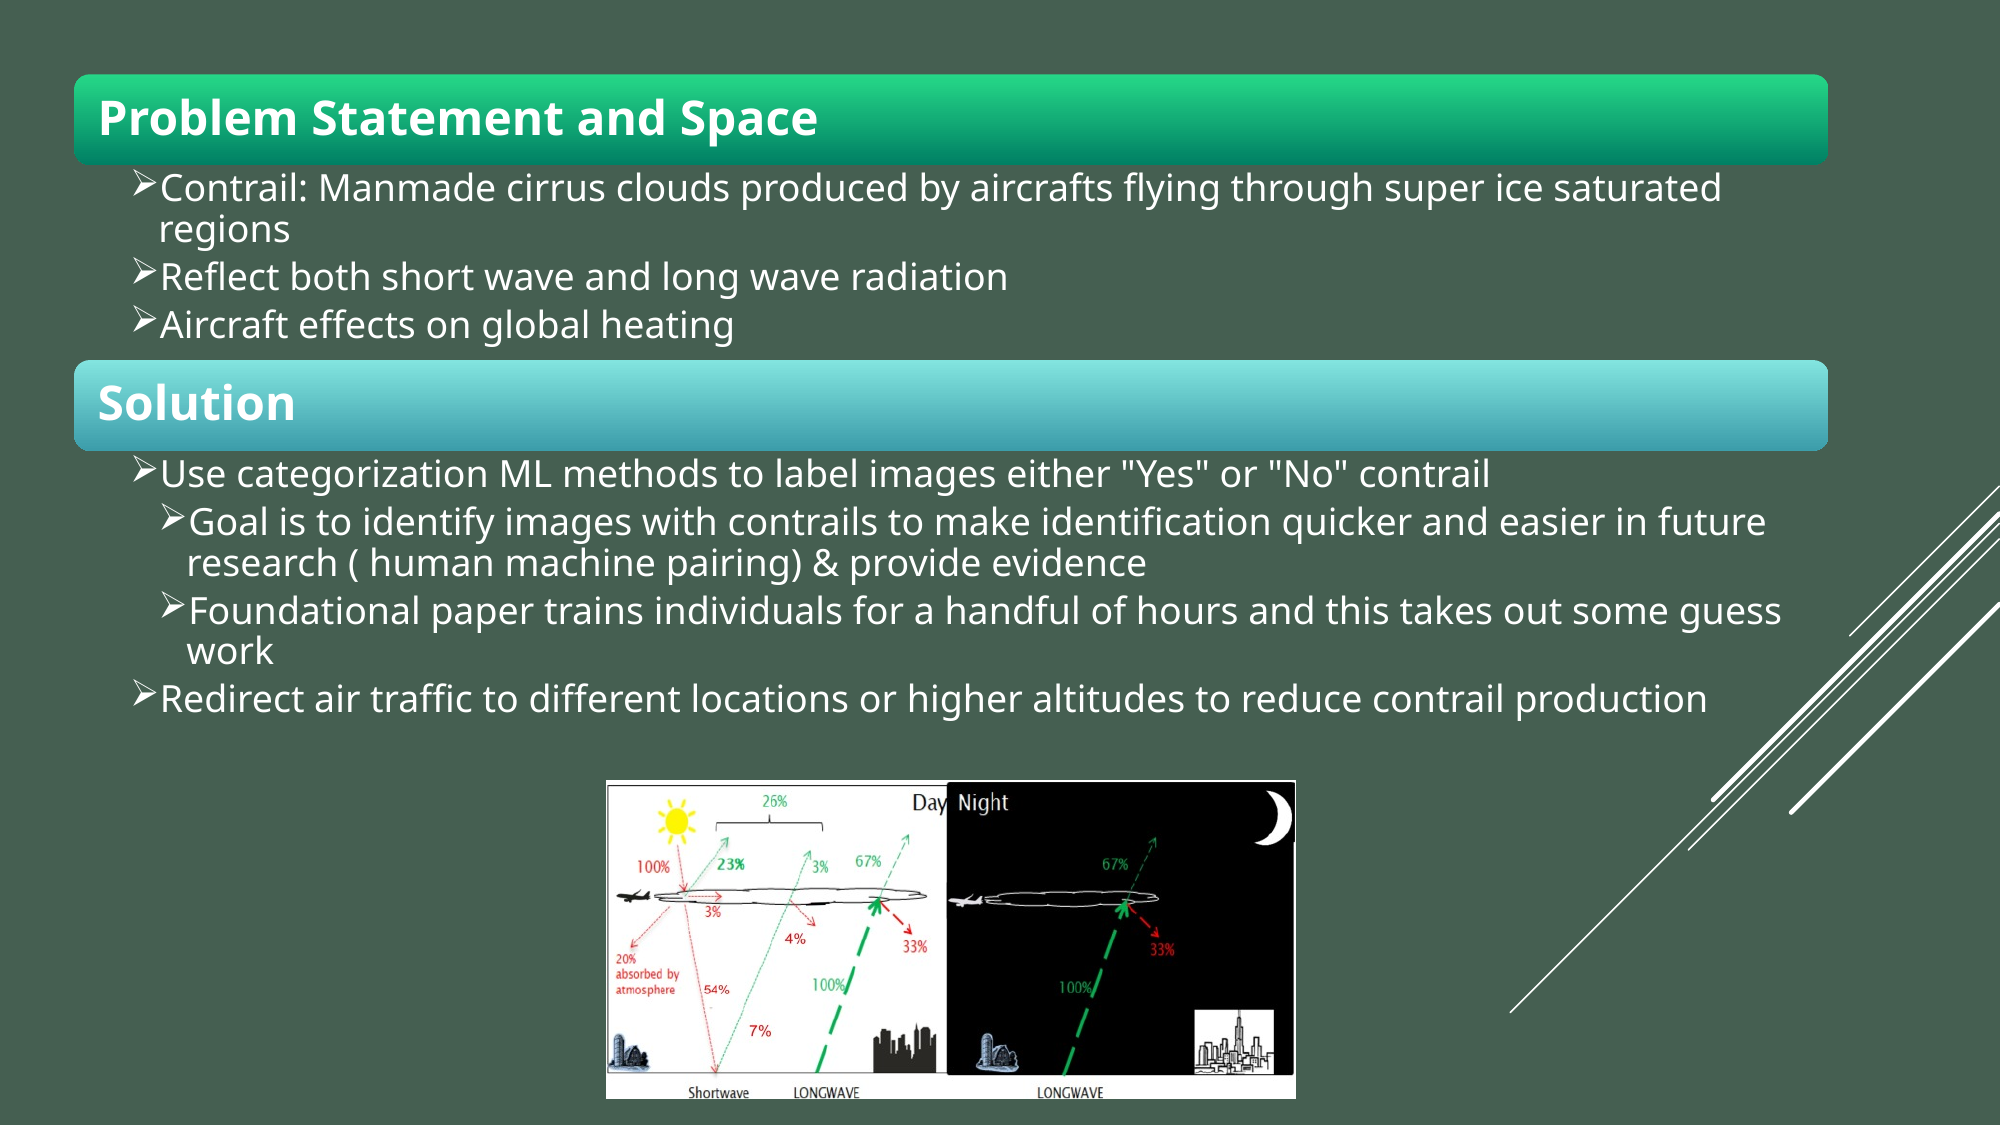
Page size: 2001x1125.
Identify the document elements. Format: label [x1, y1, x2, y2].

list [74, 59, 1829, 754]
picture [606, 779, 1296, 1099]
